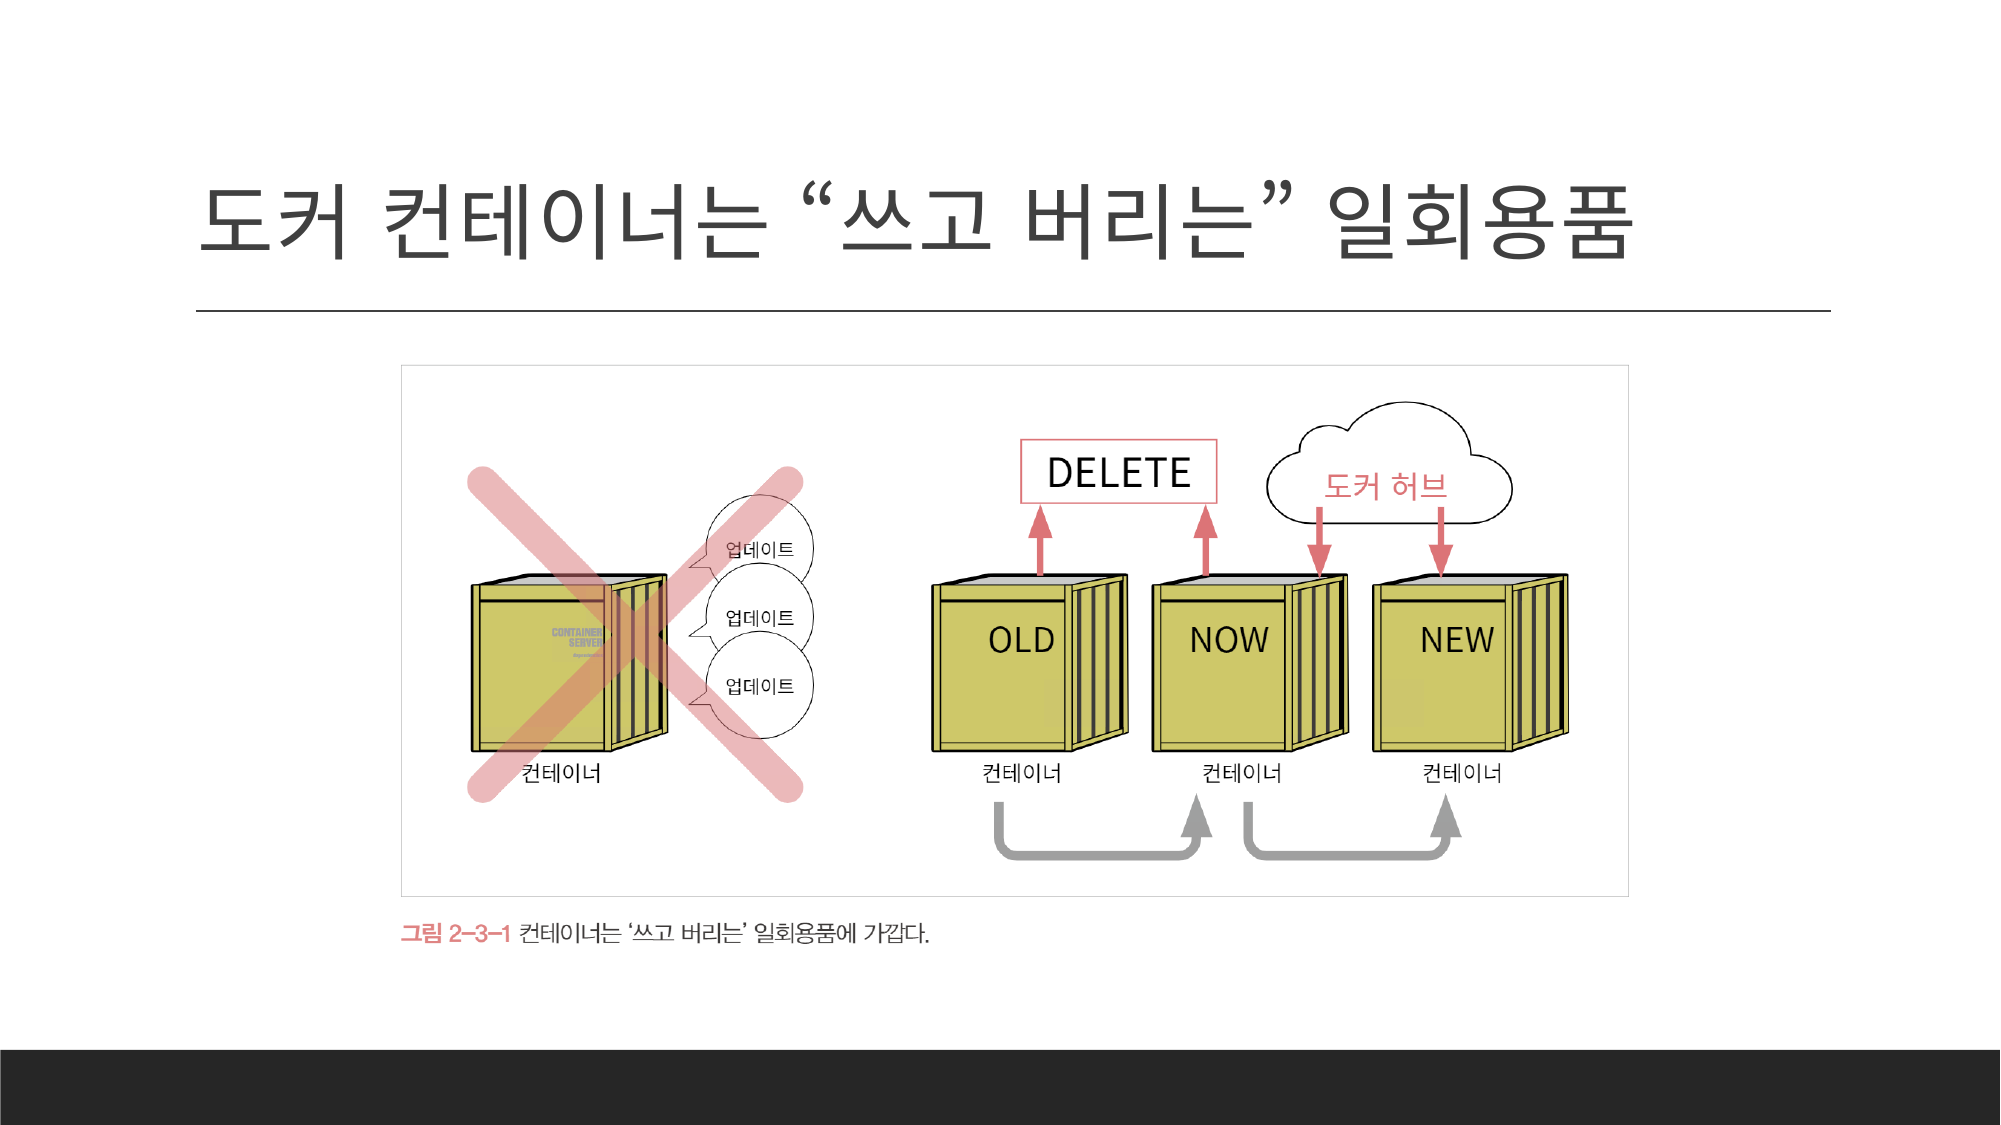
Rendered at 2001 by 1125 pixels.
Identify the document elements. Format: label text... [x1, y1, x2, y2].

title 도커 컨테이너는 “쓰고 버리는” 일회용품 [180, 47, 1830, 285]
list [357, 345, 1652, 964]
